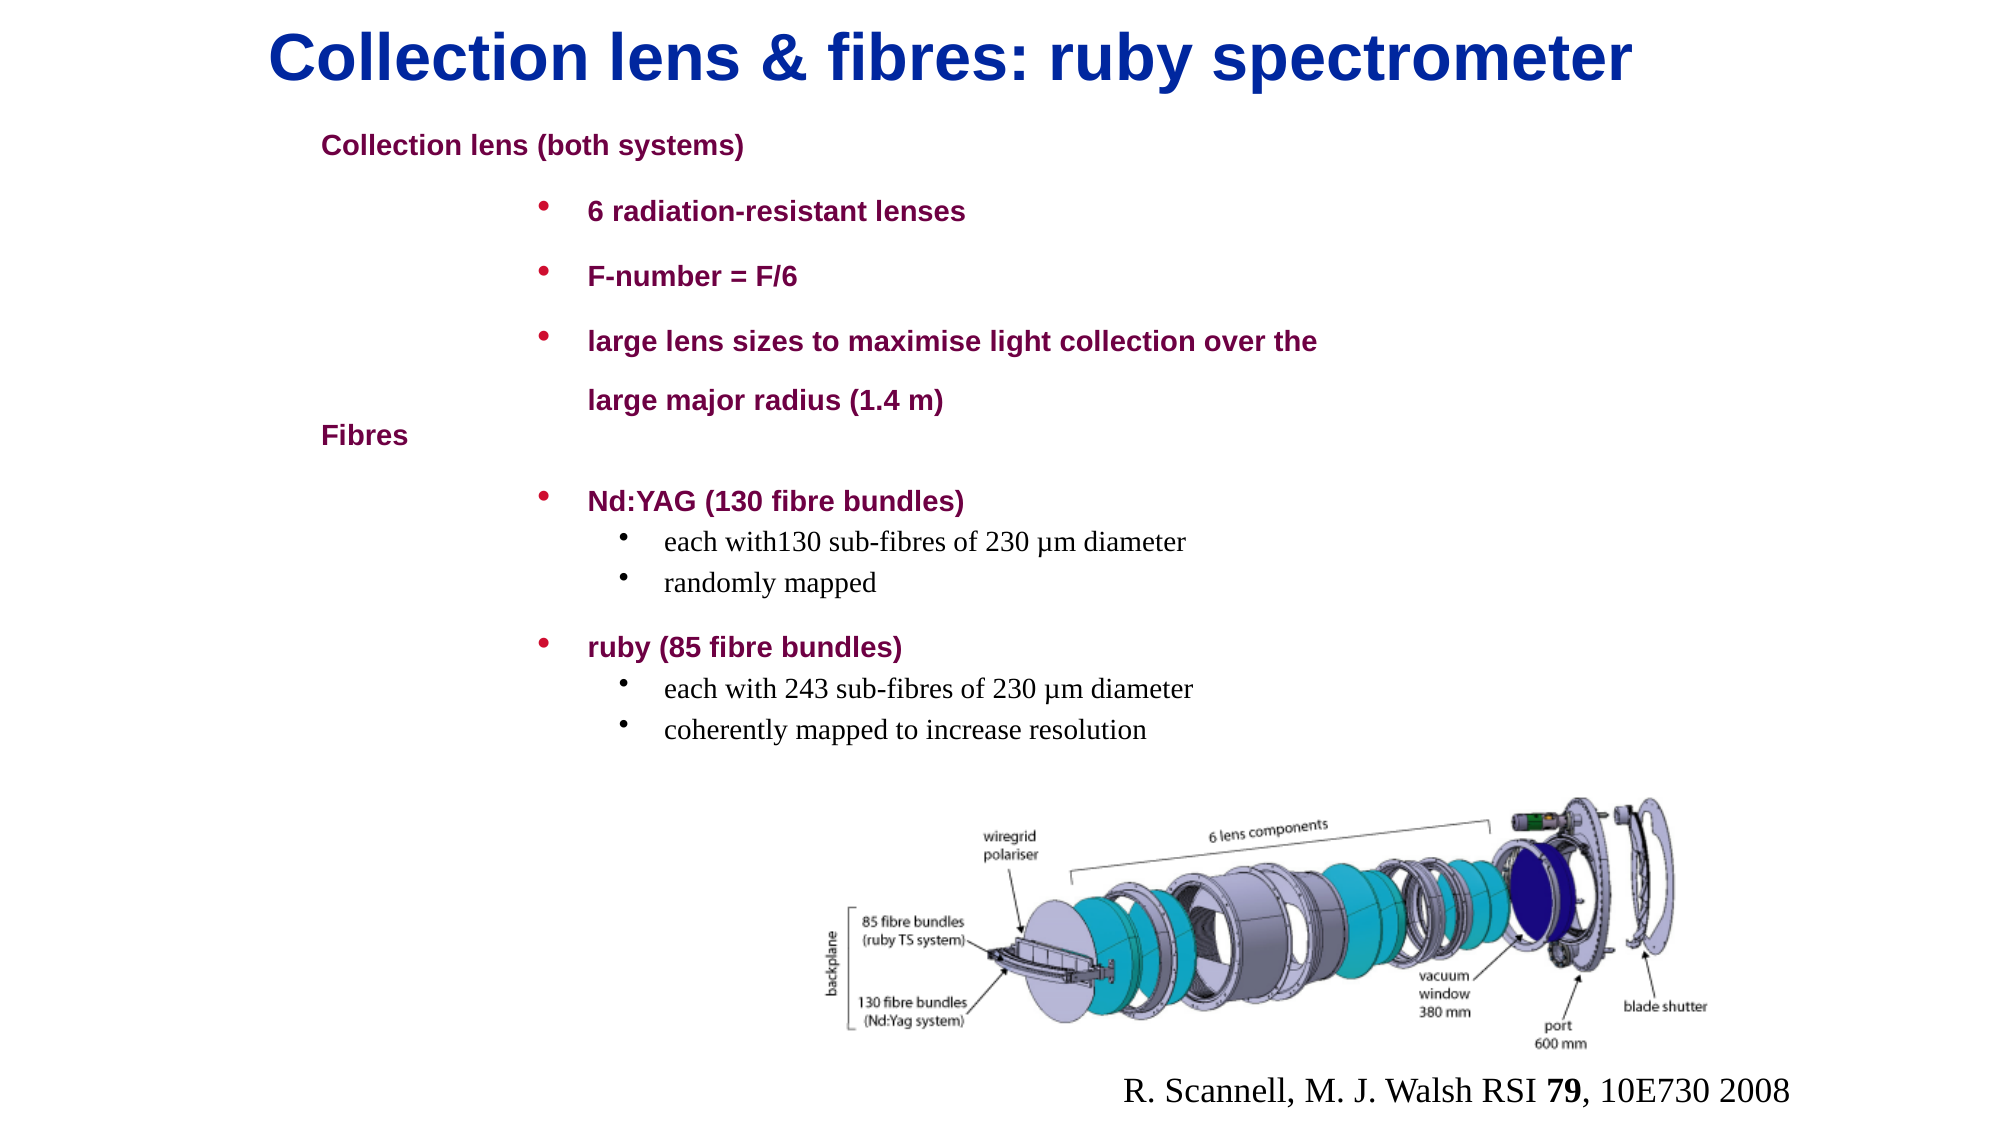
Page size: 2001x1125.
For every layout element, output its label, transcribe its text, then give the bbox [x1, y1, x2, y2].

picture [820, 775, 1719, 1076]
list Collection lens (both systems) 6 radiation-resistant lenses F-number = F/6 large lens sizes to maximise light collection over the large major radius (1.4 m) Fibres Nd:YAG (130 fibre bundles) each with130 sub-fibres of 230 µm diameter randomly mapped ruby (85 fibre bundles) each with 243 sub-fibres of 230 µm diameter coherently mapped to increase resolution [306, 148, 1591, 1023]
title Collection lens & fibres: ruby spectrometer [249, 0, 1655, 148]
text_box R. Scannell, M. J. Walsh RSI 79, 10E730 2008 [1108, 1059, 1806, 1117]
